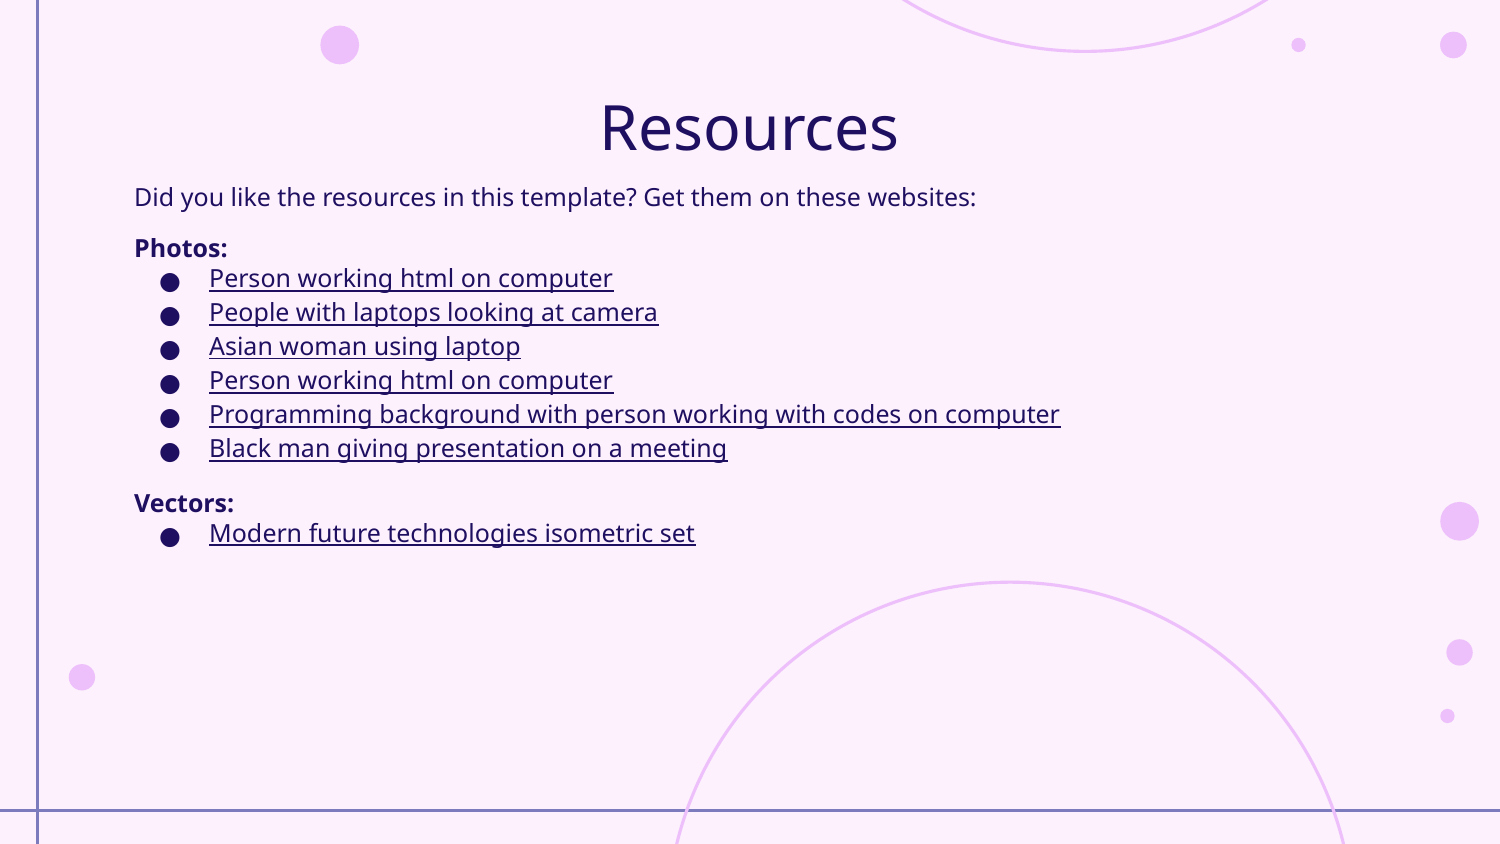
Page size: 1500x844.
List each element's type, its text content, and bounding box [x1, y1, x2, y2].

title Resources [118, 72, 1382, 167]
text_box [676, 582, 1344, 844]
text_box Did you like the resources in this template? Get them on these websites: Photos: Person working html on computer People with laptops looking at camera Asian woman using laptop Person working html on computer Programming background with person working with codes on computer Black man giving presentation on a meeting Vectors: Modern future technologies isometric set [119, 166, 1383, 567]
